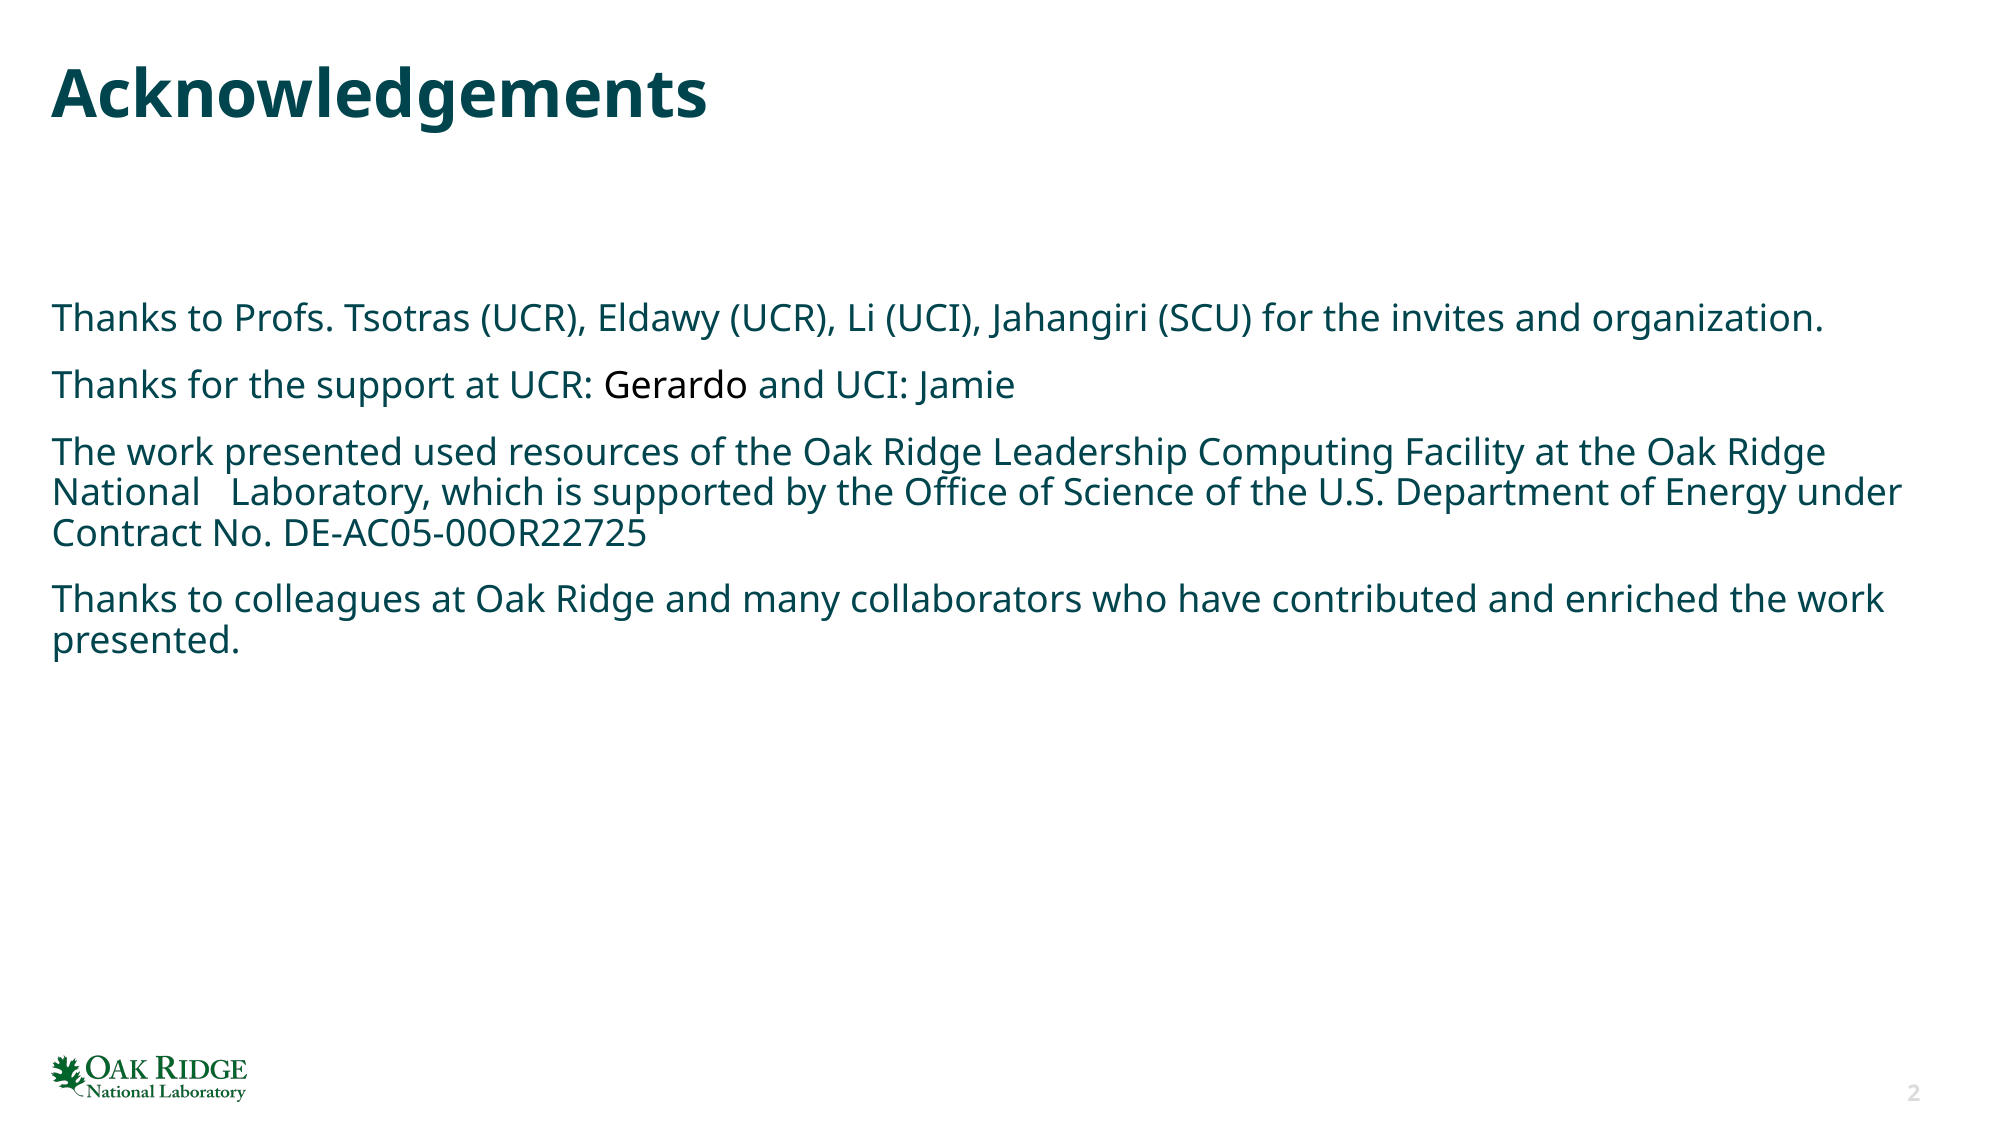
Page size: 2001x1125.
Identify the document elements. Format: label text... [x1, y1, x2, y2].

title Acknowledgements [51, 59, 1937, 206]
picture [51, 1055, 247, 1102]
list Thanks to Profs. Tsotras (UCR), Eldawy (UCR), Li (UCI), Jahangiri (SCU) for the invites and organization. Thanks for the support at UCR: Gerardo and UCI: Jamie The work presented used resources of the Oak Ridge Leadership Computing Facility at the Oak Ridge National Laboratory, which is supported by the Office of Science of the U.S. Department of Energy under Contract No. DE-AC05-00OR22725 Thanks to colleagues at Oak Ridge and many collaborators who have contributed and enriched the work presented. [51, 299, 1908, 966]
